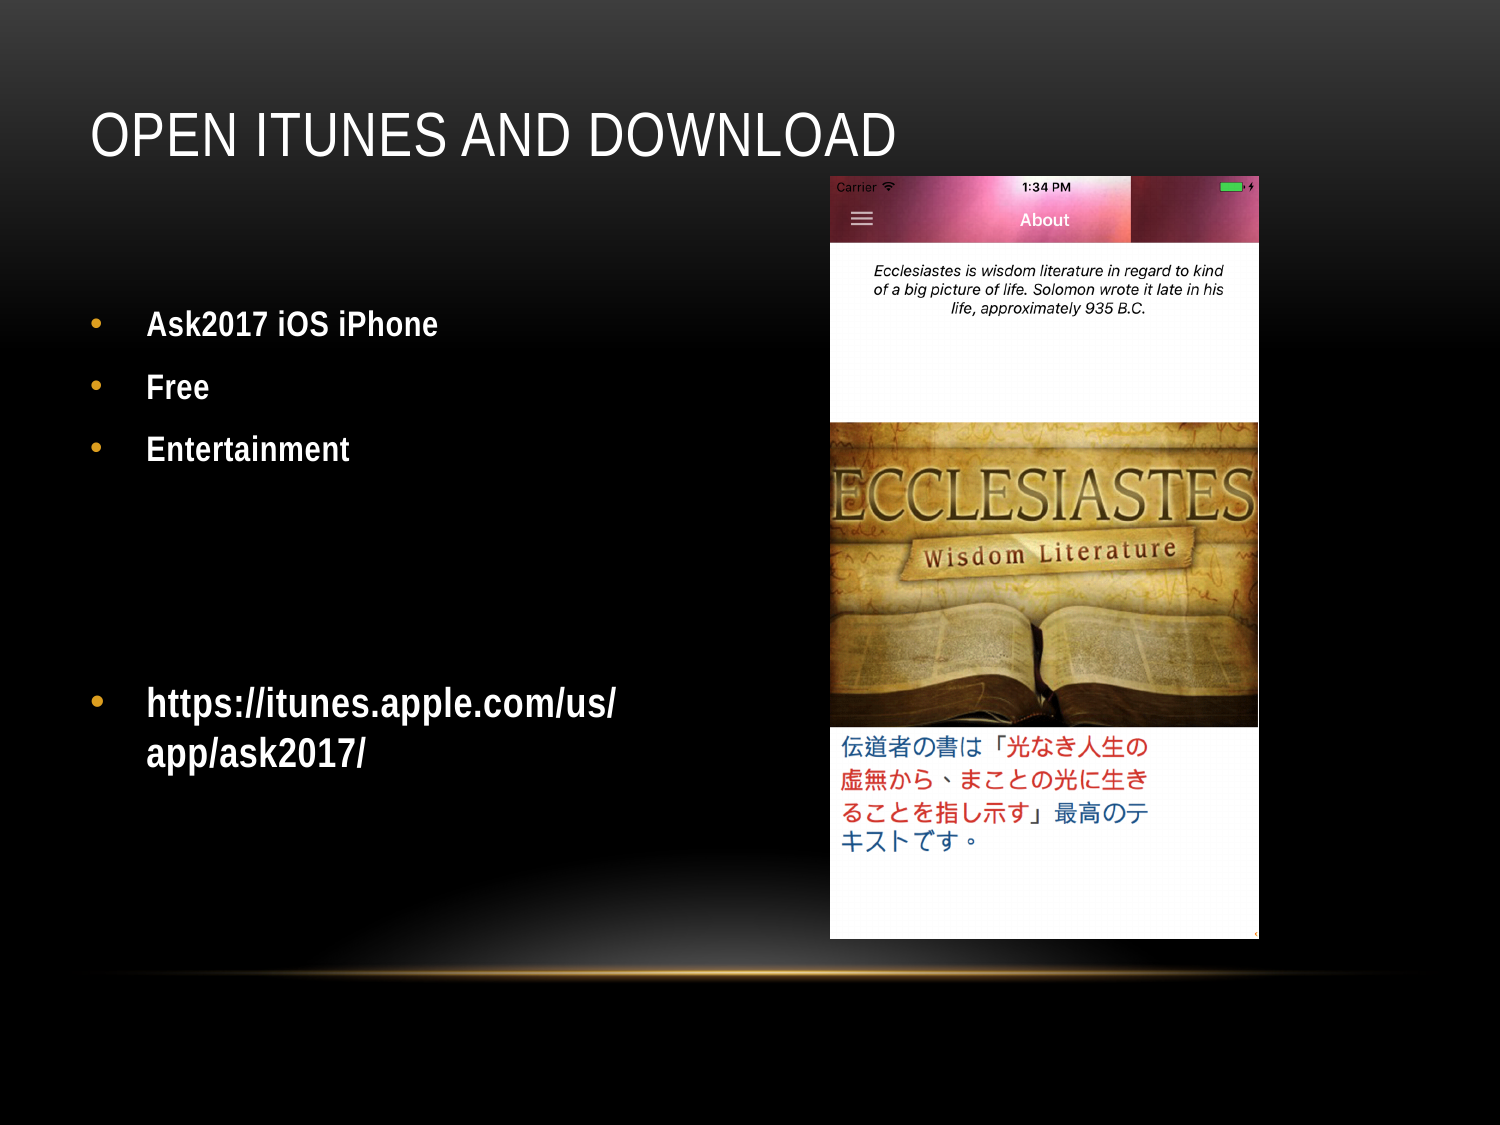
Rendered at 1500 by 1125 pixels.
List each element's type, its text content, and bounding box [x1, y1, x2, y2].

picture [0, 0, 1500, 1125]
list Ask2017 iOS iPhone Free Entertainment https://itunes.apple.com/us/app/ask2017/ [75, 293, 698, 1037]
title Open iTunes and download [75, 45, 1300, 177]
